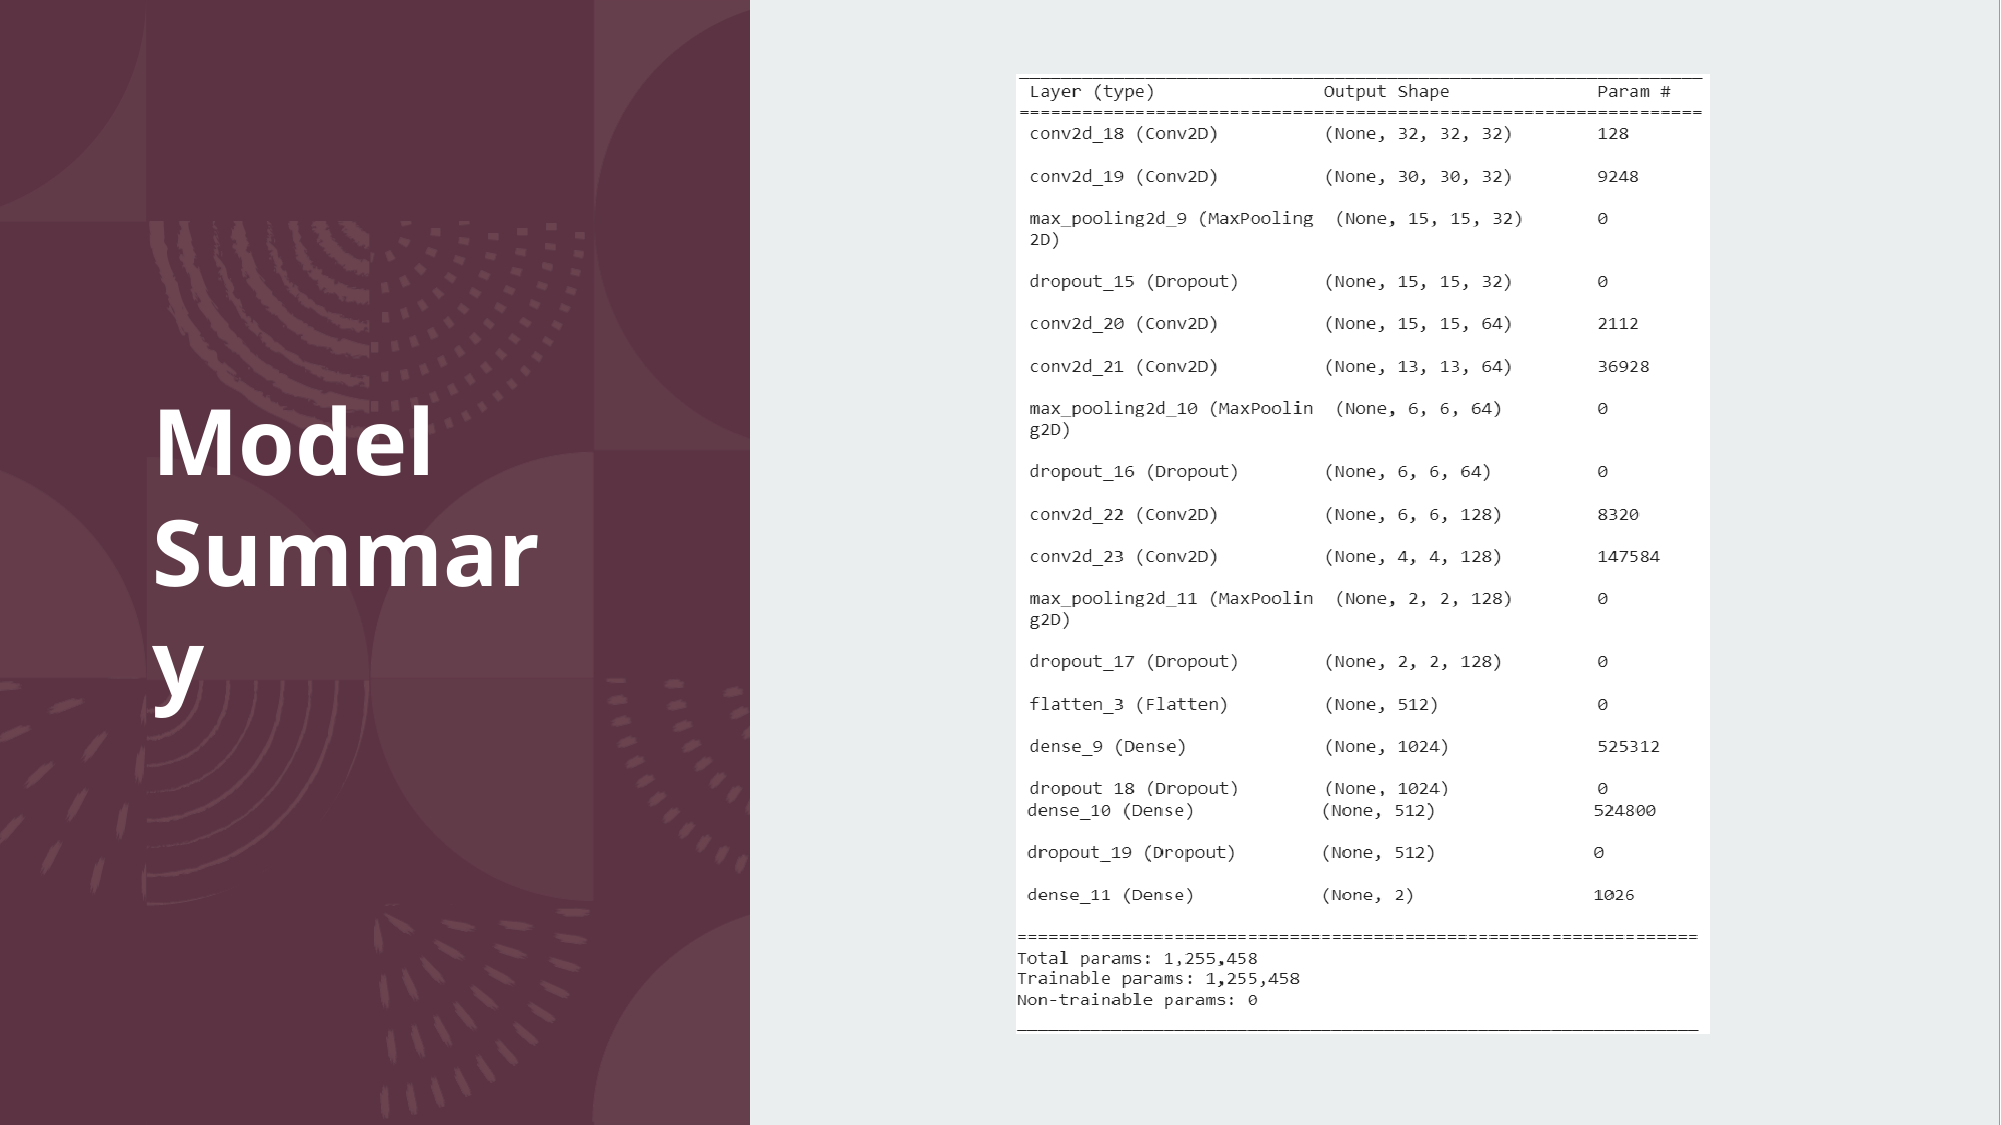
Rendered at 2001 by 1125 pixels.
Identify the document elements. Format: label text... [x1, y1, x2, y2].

text_box [0, 0, 751, 1125]
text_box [1016, 74, 1710, 1034]
text_box Model Summary [137, 91, 600, 1007]
text_box [751, 0, 2000, 1125]
